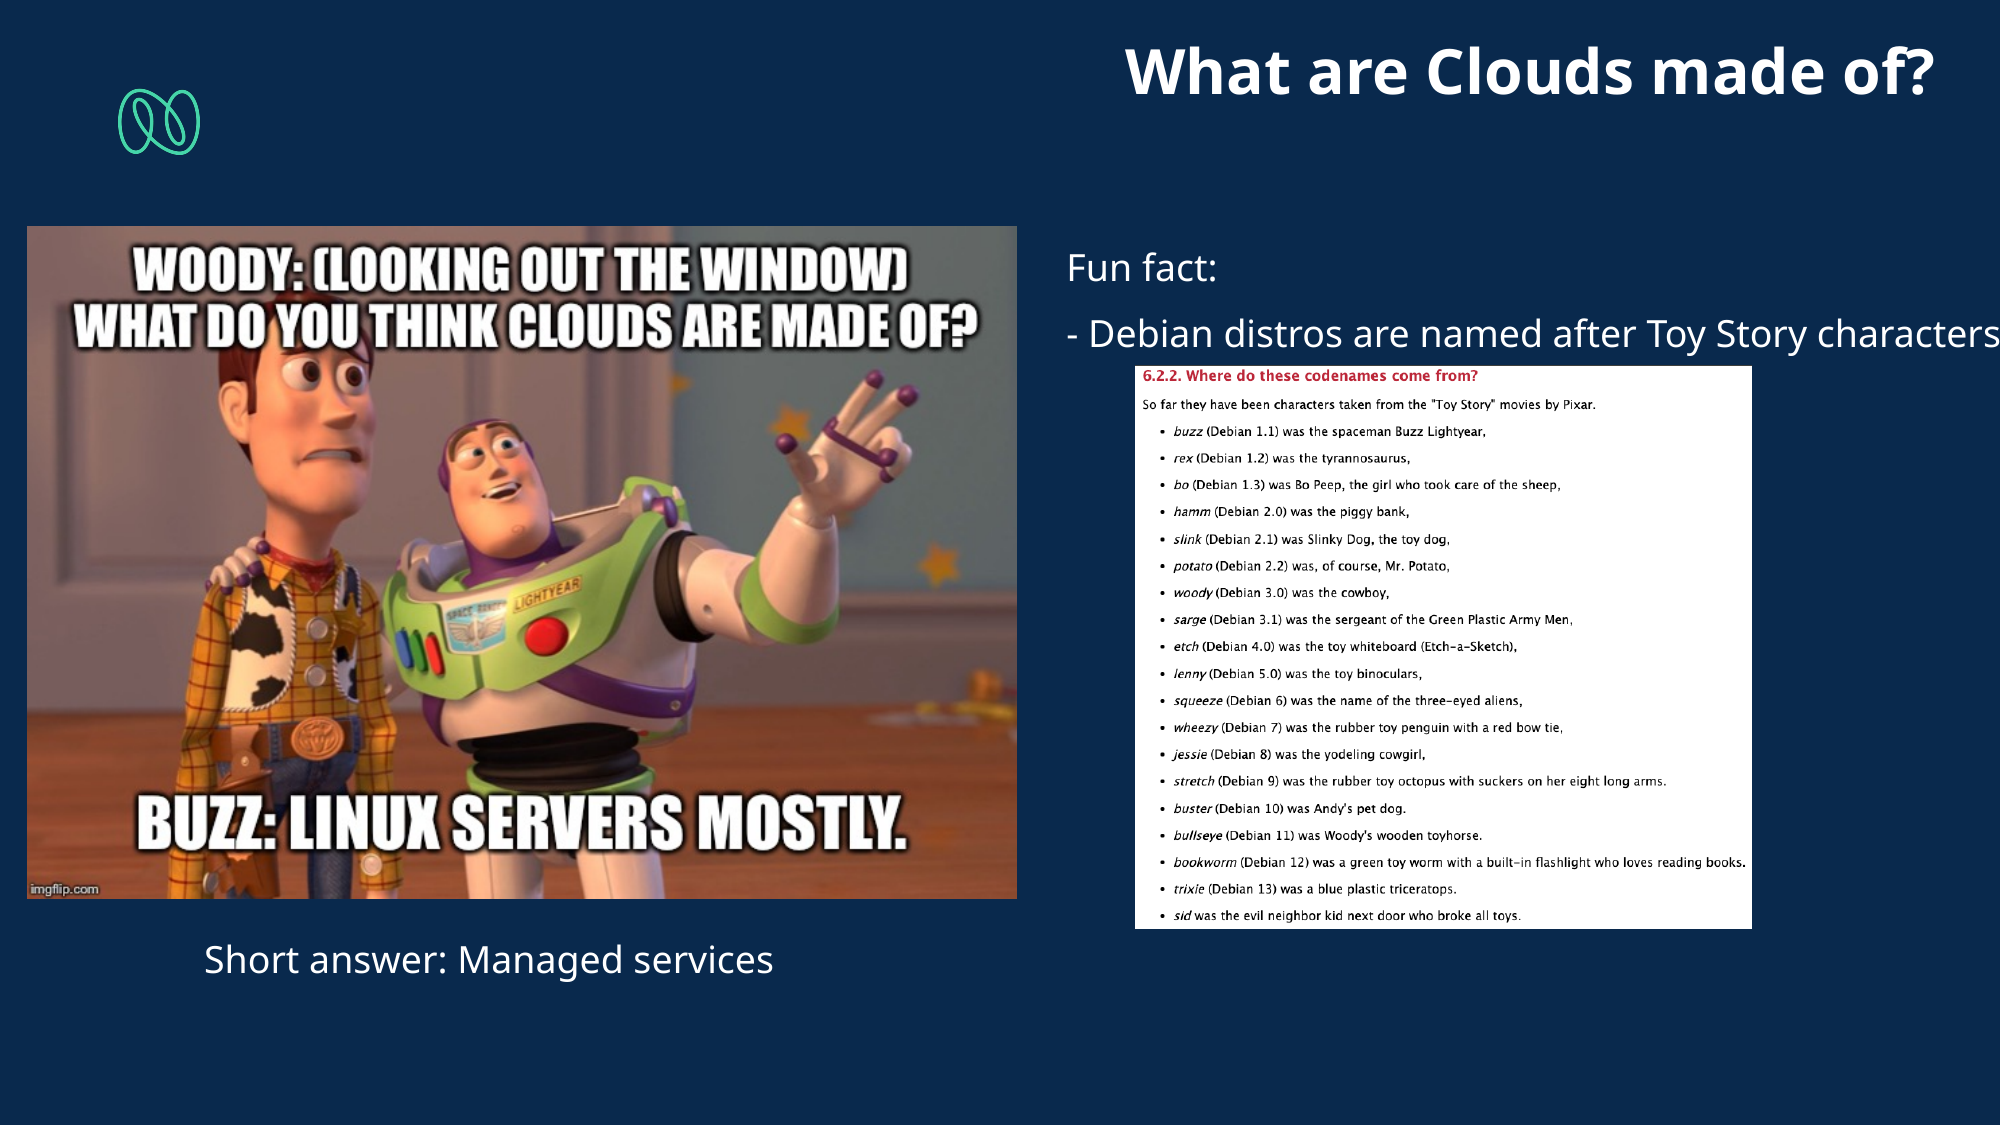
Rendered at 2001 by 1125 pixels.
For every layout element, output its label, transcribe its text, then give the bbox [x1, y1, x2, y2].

picture [27, 226, 1017, 899]
list Fun fact: - Debian distros are named after Toy Story characters. [1051, 226, 2000, 431]
title What are Clouds made of? [1110, 34, 2000, 114]
picture [94, 62, 229, 180]
text_box Short answer: Managed services [189, 928, 790, 1033]
picture [1135, 365, 1752, 929]
